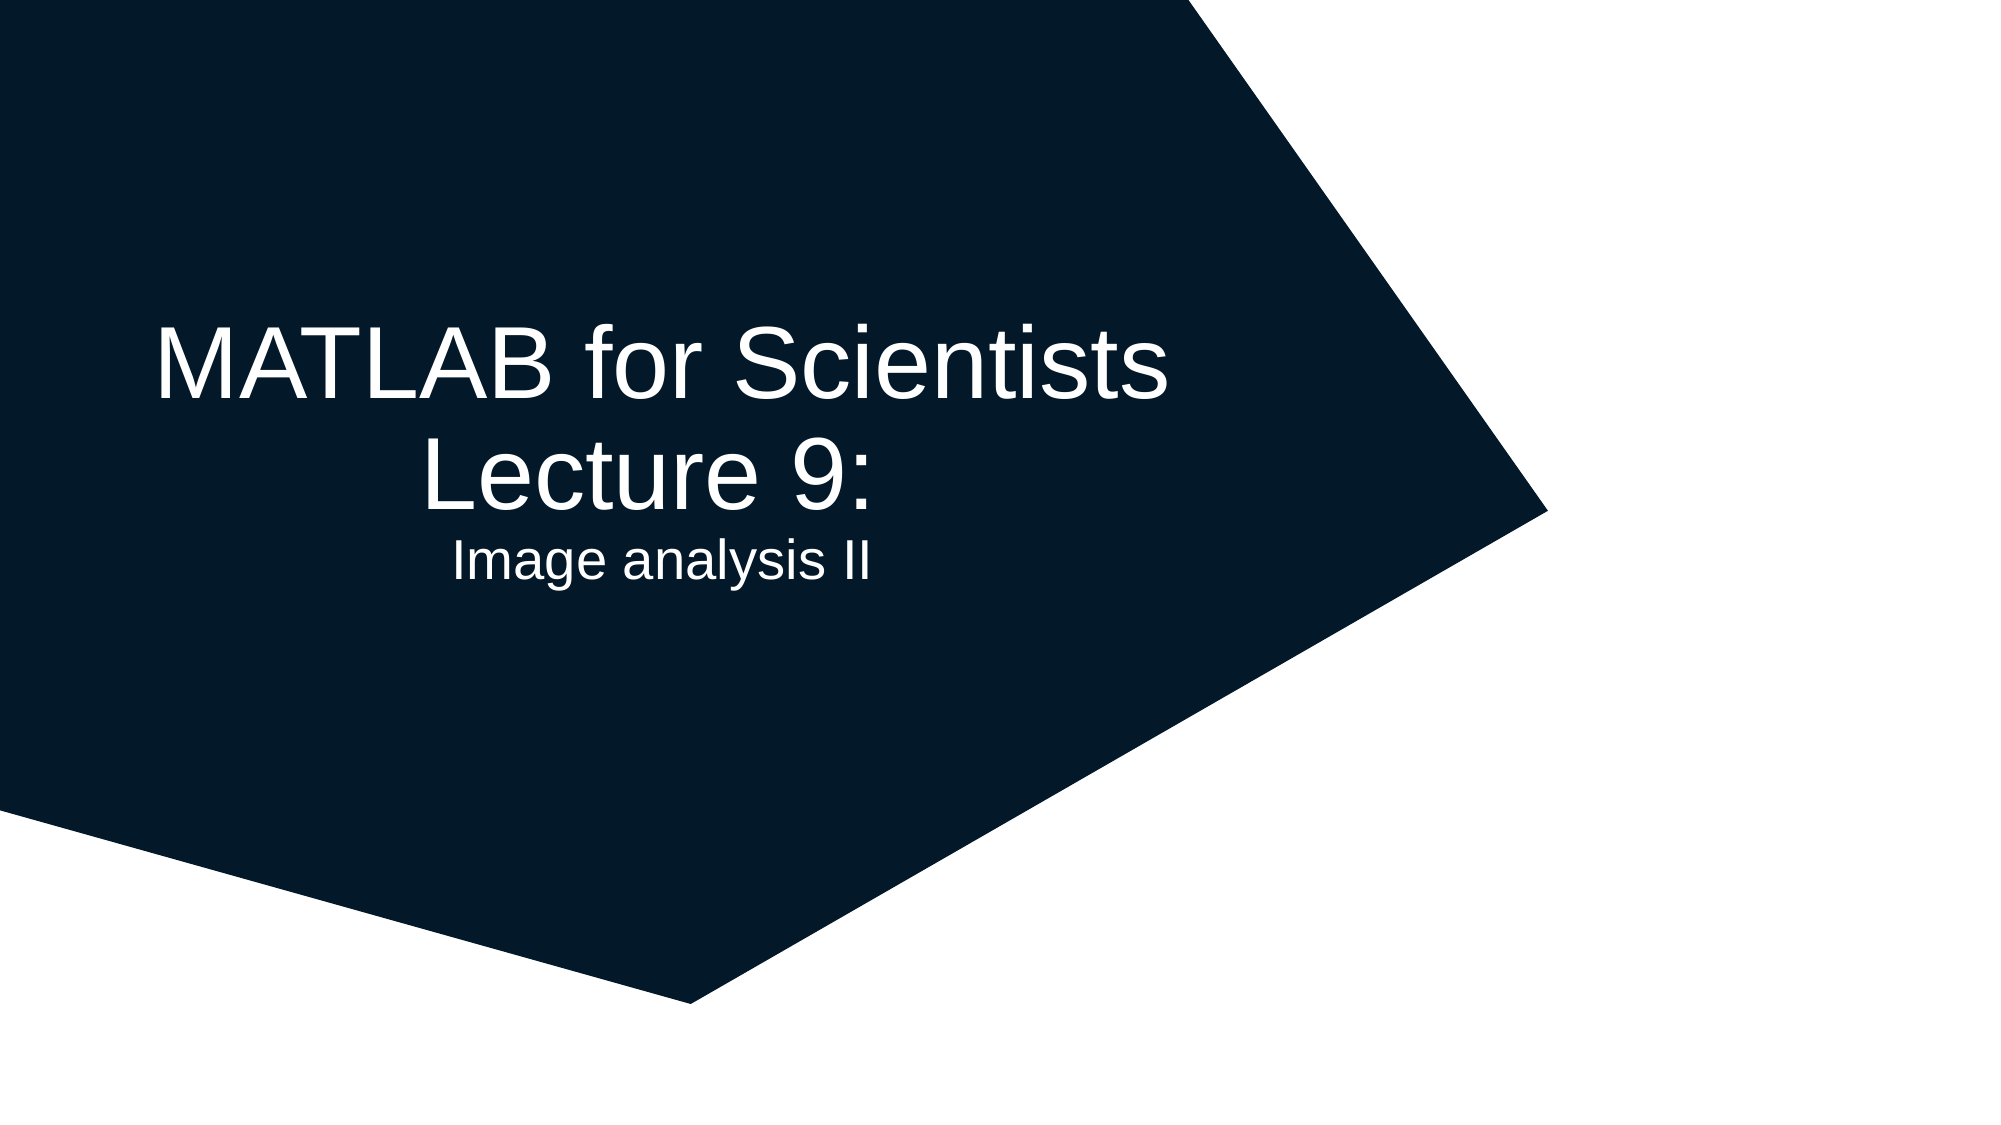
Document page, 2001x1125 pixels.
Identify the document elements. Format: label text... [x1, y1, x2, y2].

title MATLAB for Scientists Lecture 9: Image analysis II [5, 302, 1320, 600]
